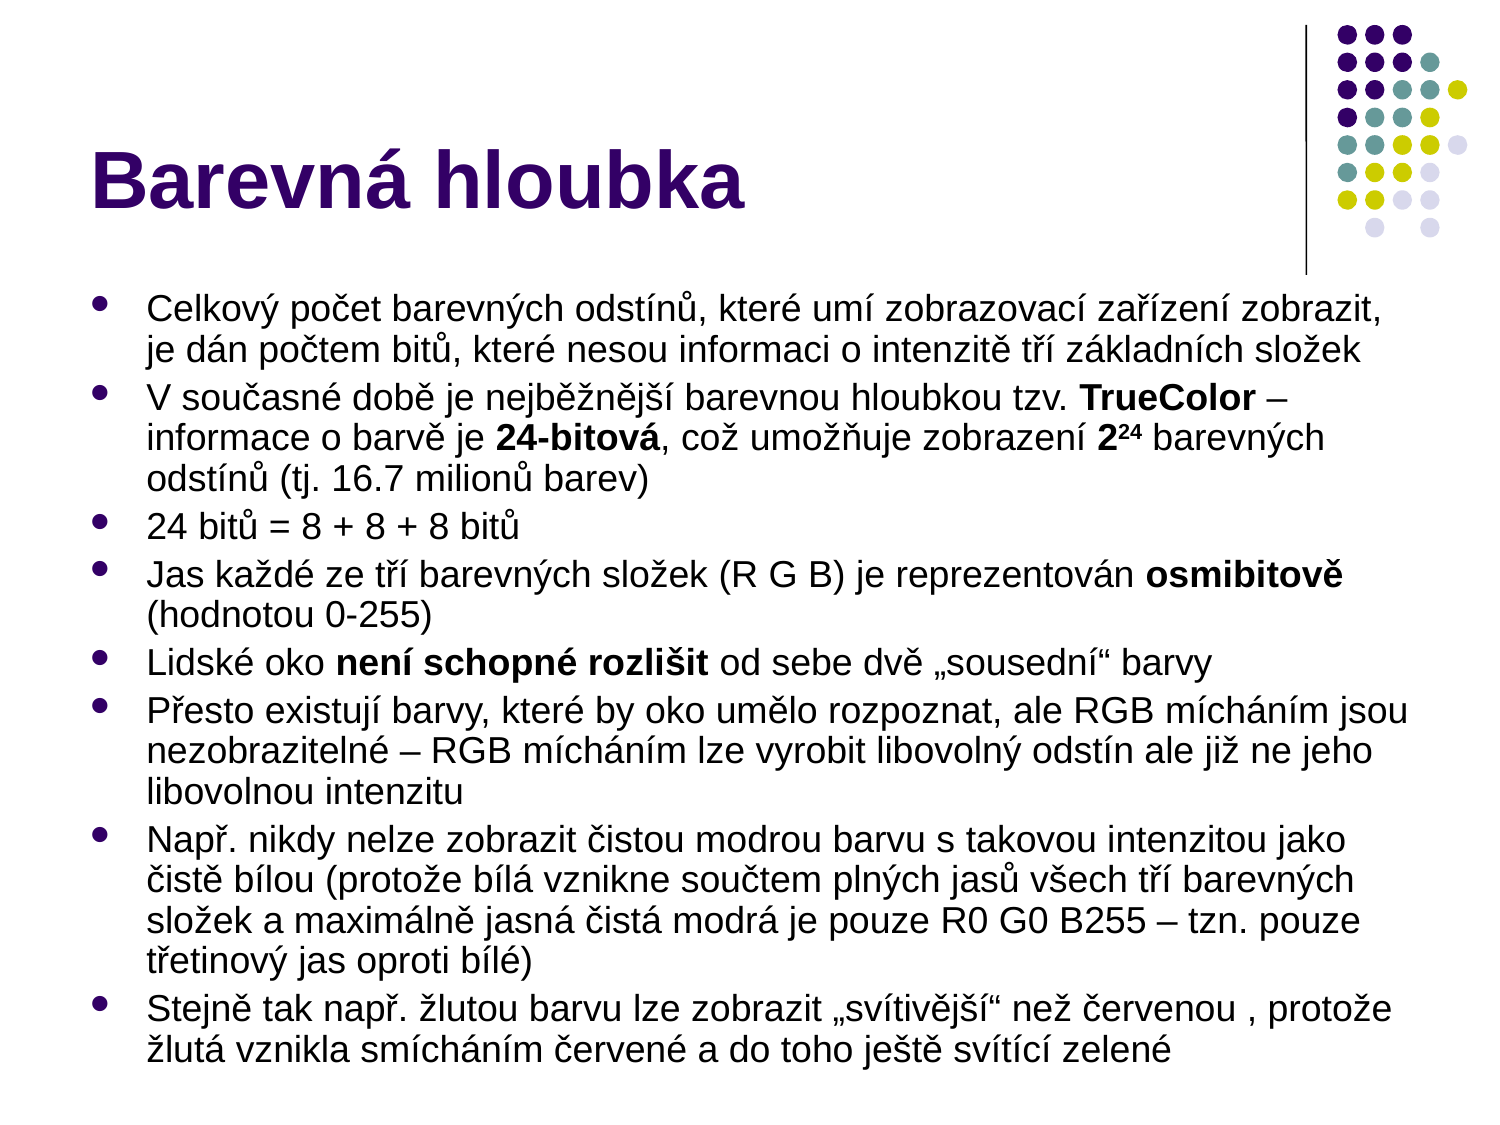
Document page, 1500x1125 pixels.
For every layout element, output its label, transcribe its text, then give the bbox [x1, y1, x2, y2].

list Celkový počet barevných odstínů, které umí zobrazovací zařízení zobrazit, je dán počtem bitů, které nesou informaci o intenzitě tří základních složek V současné době je nejběžnější barevnou hloubkou tzv. TrueColor – informace o barvě je 24-bitová, což umožňuje zobrazení 224 barevných odstínů (tj. 16.7 milionů barev) 24 bitů = 8 + 8 + 8 bitů Jas každé ze tří barevných složek (R G B) je reprezentován osmibitově (hodnotou 0-255) Lidské oko není schopné rozlišit od sebe dvě „sousední“ barvy Přesto existují barvy, které by oko umělo rozpoznat, ale RGB mícháním jsou nezobrazitelné – RGB mícháním lze vyrobit libovolný odstín ale již ne jeho libovolnou intenzitu Např. nikdy nelze zobrazit čistou modrou barvu s takovou intenzitou jako čistě bílou (protože bílá vznikne součtem plných jasů všech tří barevných složek a maximálně jasná čistá modrá je pouze R0 G0 B255 – tzn. pouze třetinový jas oproti bílé) Stejně tak např. žlutou barvu lze zobrazit „svítivější“ než červenou , protože žlutá vznikla smícháním červené a do toho ještě svítící zelené [75, 282, 1425, 1094]
title Barevná hloubka [75, 20, 1313, 233]
